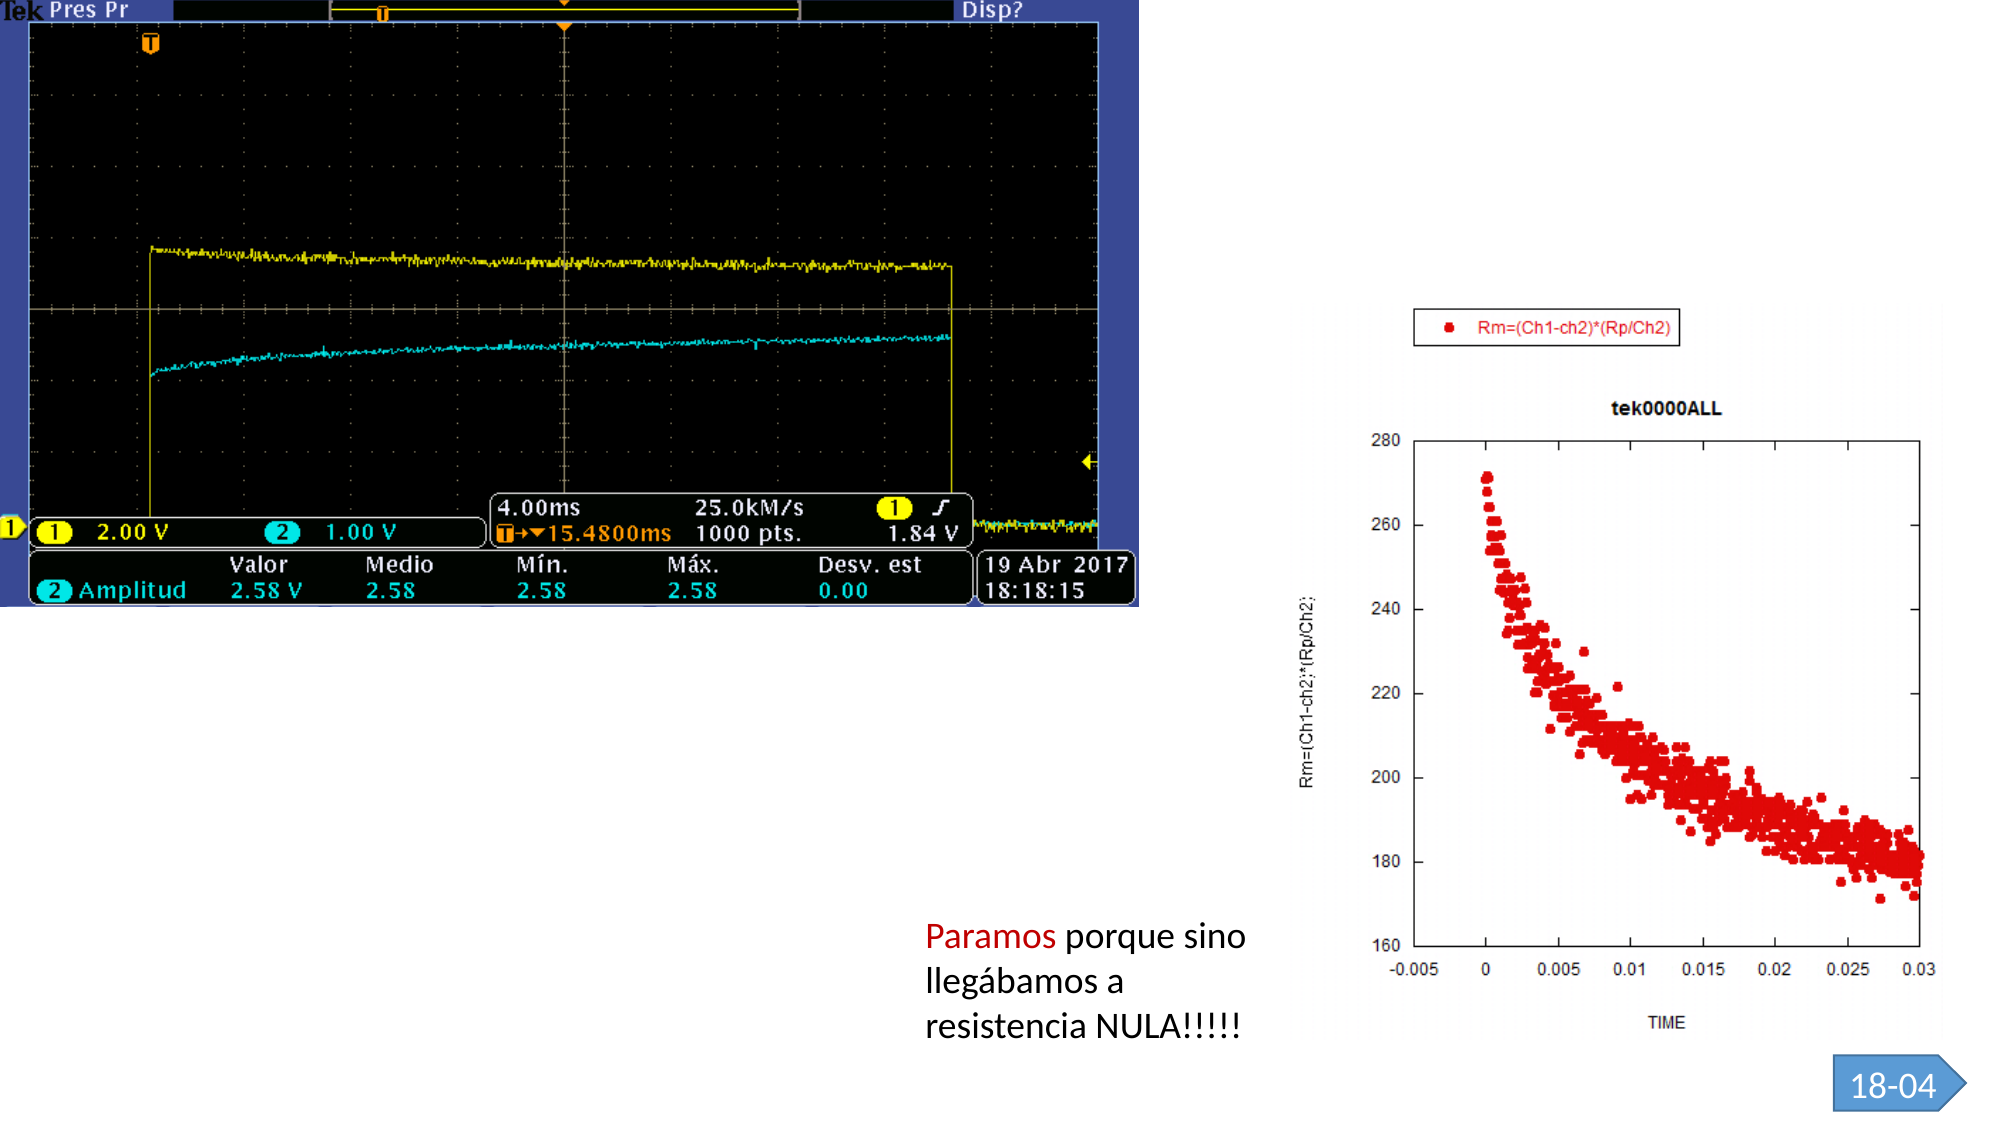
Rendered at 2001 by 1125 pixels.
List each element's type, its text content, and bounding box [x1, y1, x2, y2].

picture [0, 0, 1139, 607]
picture [1290, 303, 1943, 1040]
text_box Paramos porque sino llegábamos a resistencia NULA!!!!! [910, 903, 1292, 1054]
text_box 18-04 [1832, 1054, 1968, 1112]
